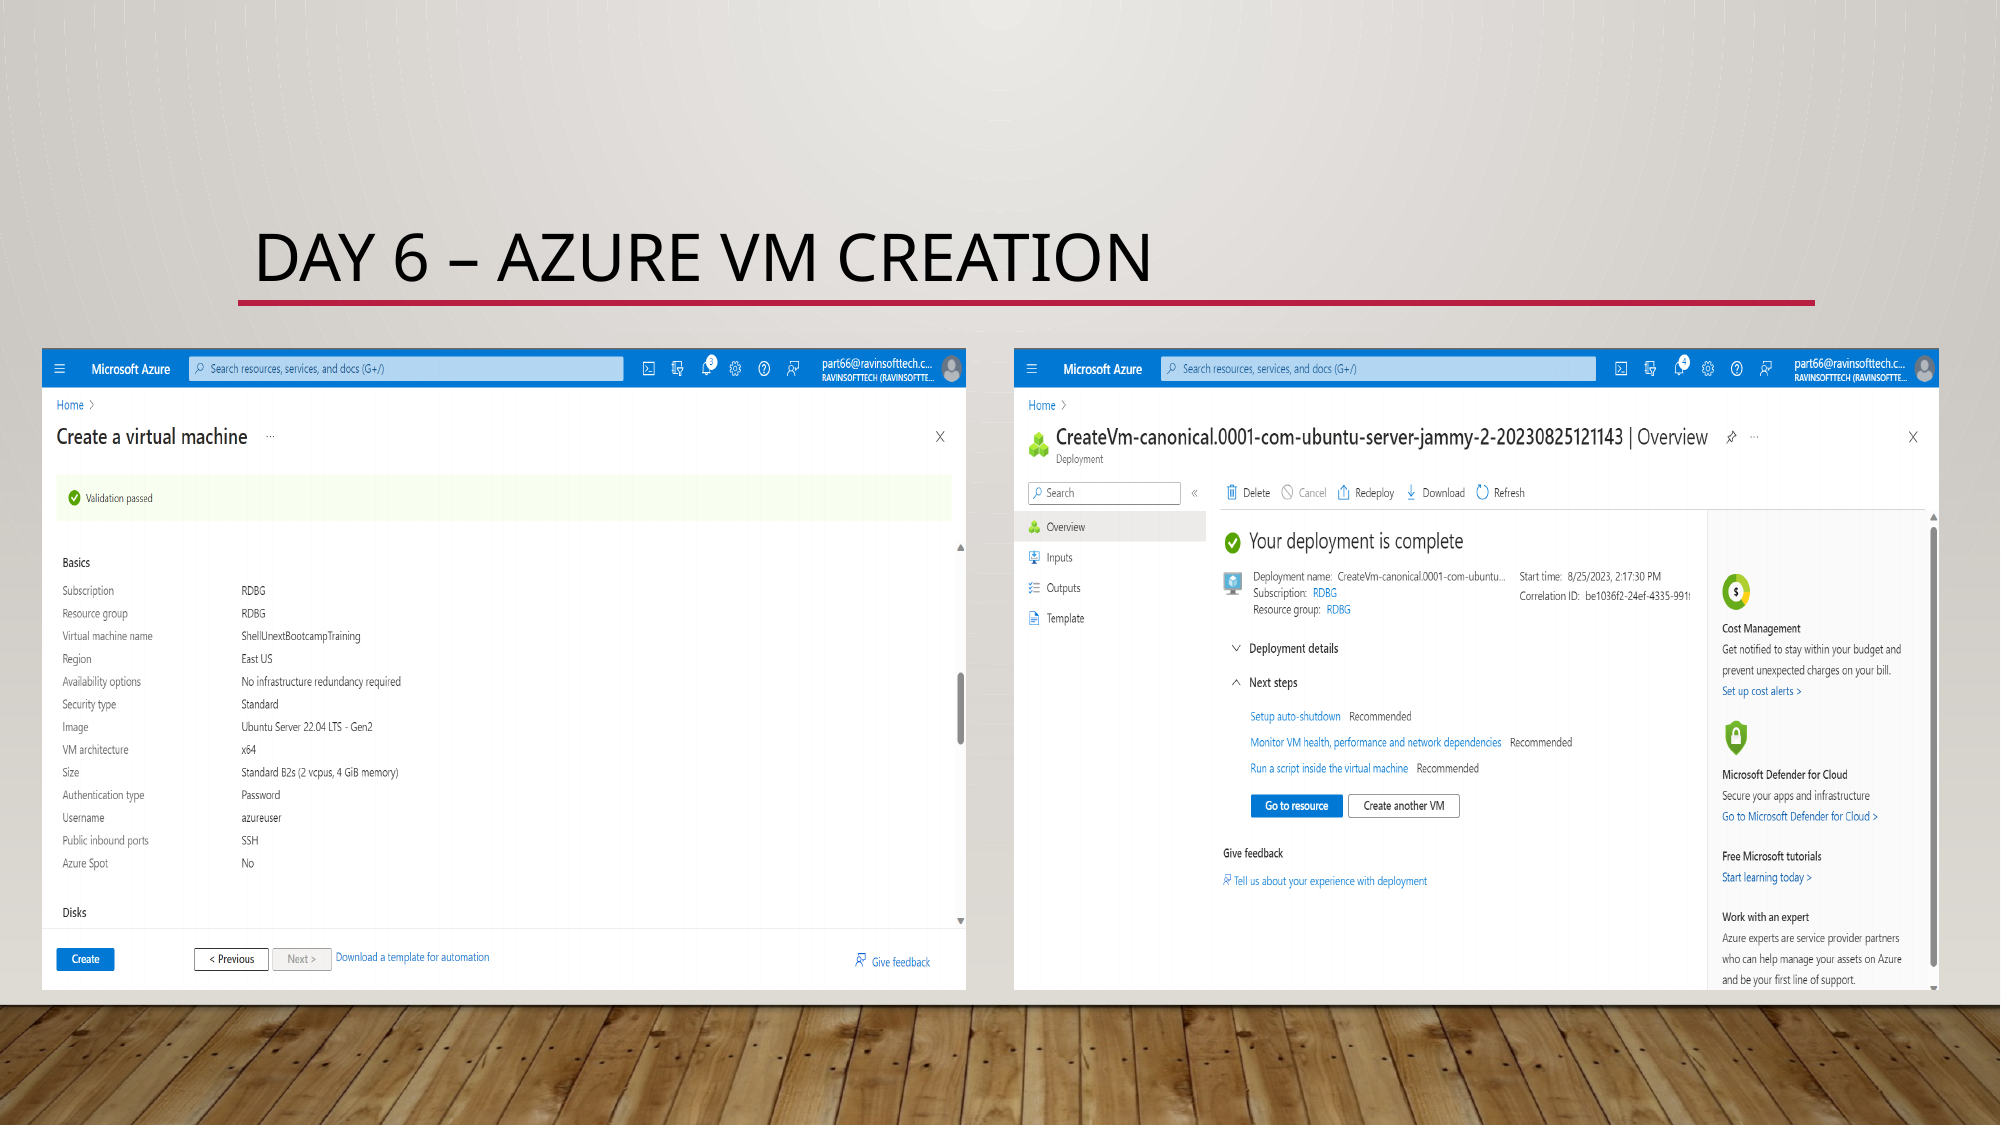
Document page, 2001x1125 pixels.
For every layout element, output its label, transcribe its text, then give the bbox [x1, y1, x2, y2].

picture [1014, 347, 1939, 990]
title Day 6 – Azure VM Creation [238, 217, 1814, 305]
picture [0, 1005, 2000, 1125]
picture [42, 347, 967, 990]
